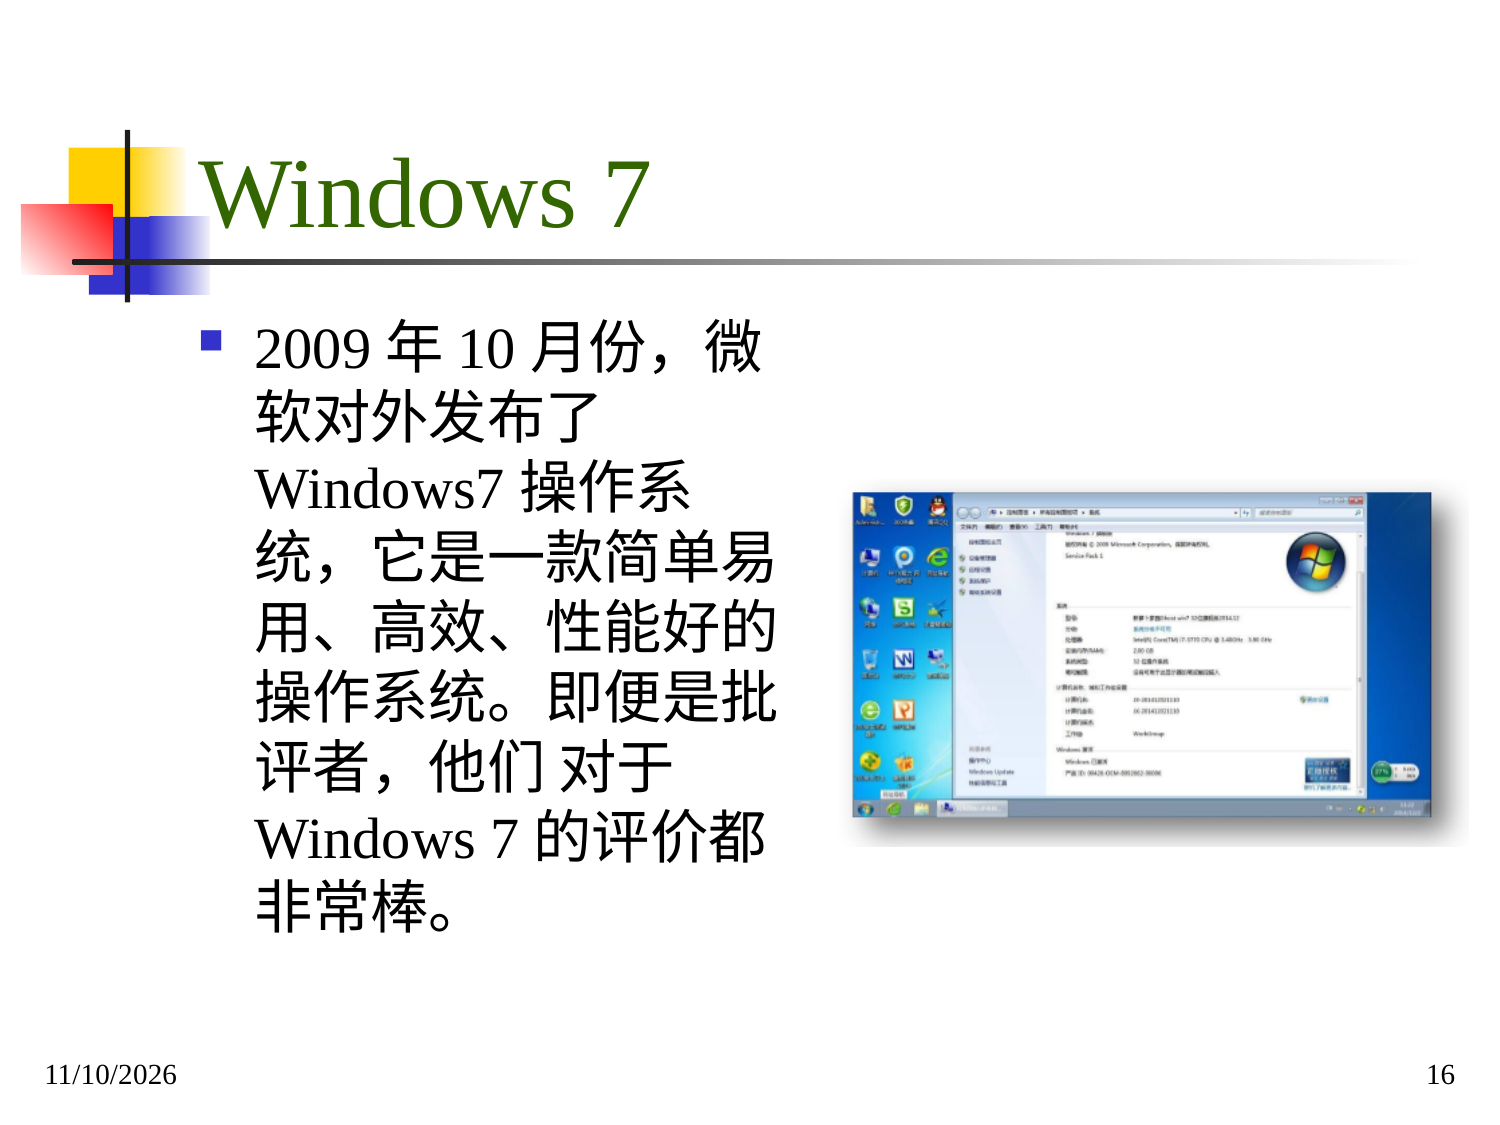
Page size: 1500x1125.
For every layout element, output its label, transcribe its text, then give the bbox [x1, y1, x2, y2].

title Windows 7 [183, 101, 1468, 256]
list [838, 479, 1470, 847]
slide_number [29, 1023, 219, 1099]
list 2009年10月份，微软对外发布了Windows7操作系统，它是一款简单易用、高效、性能好的操作系统。即便是批评者，他们 对于Windows 7的评价都非常棒。 [183, 302, 814, 1024]
slide_number 16 [1281, 1023, 1471, 1099]
